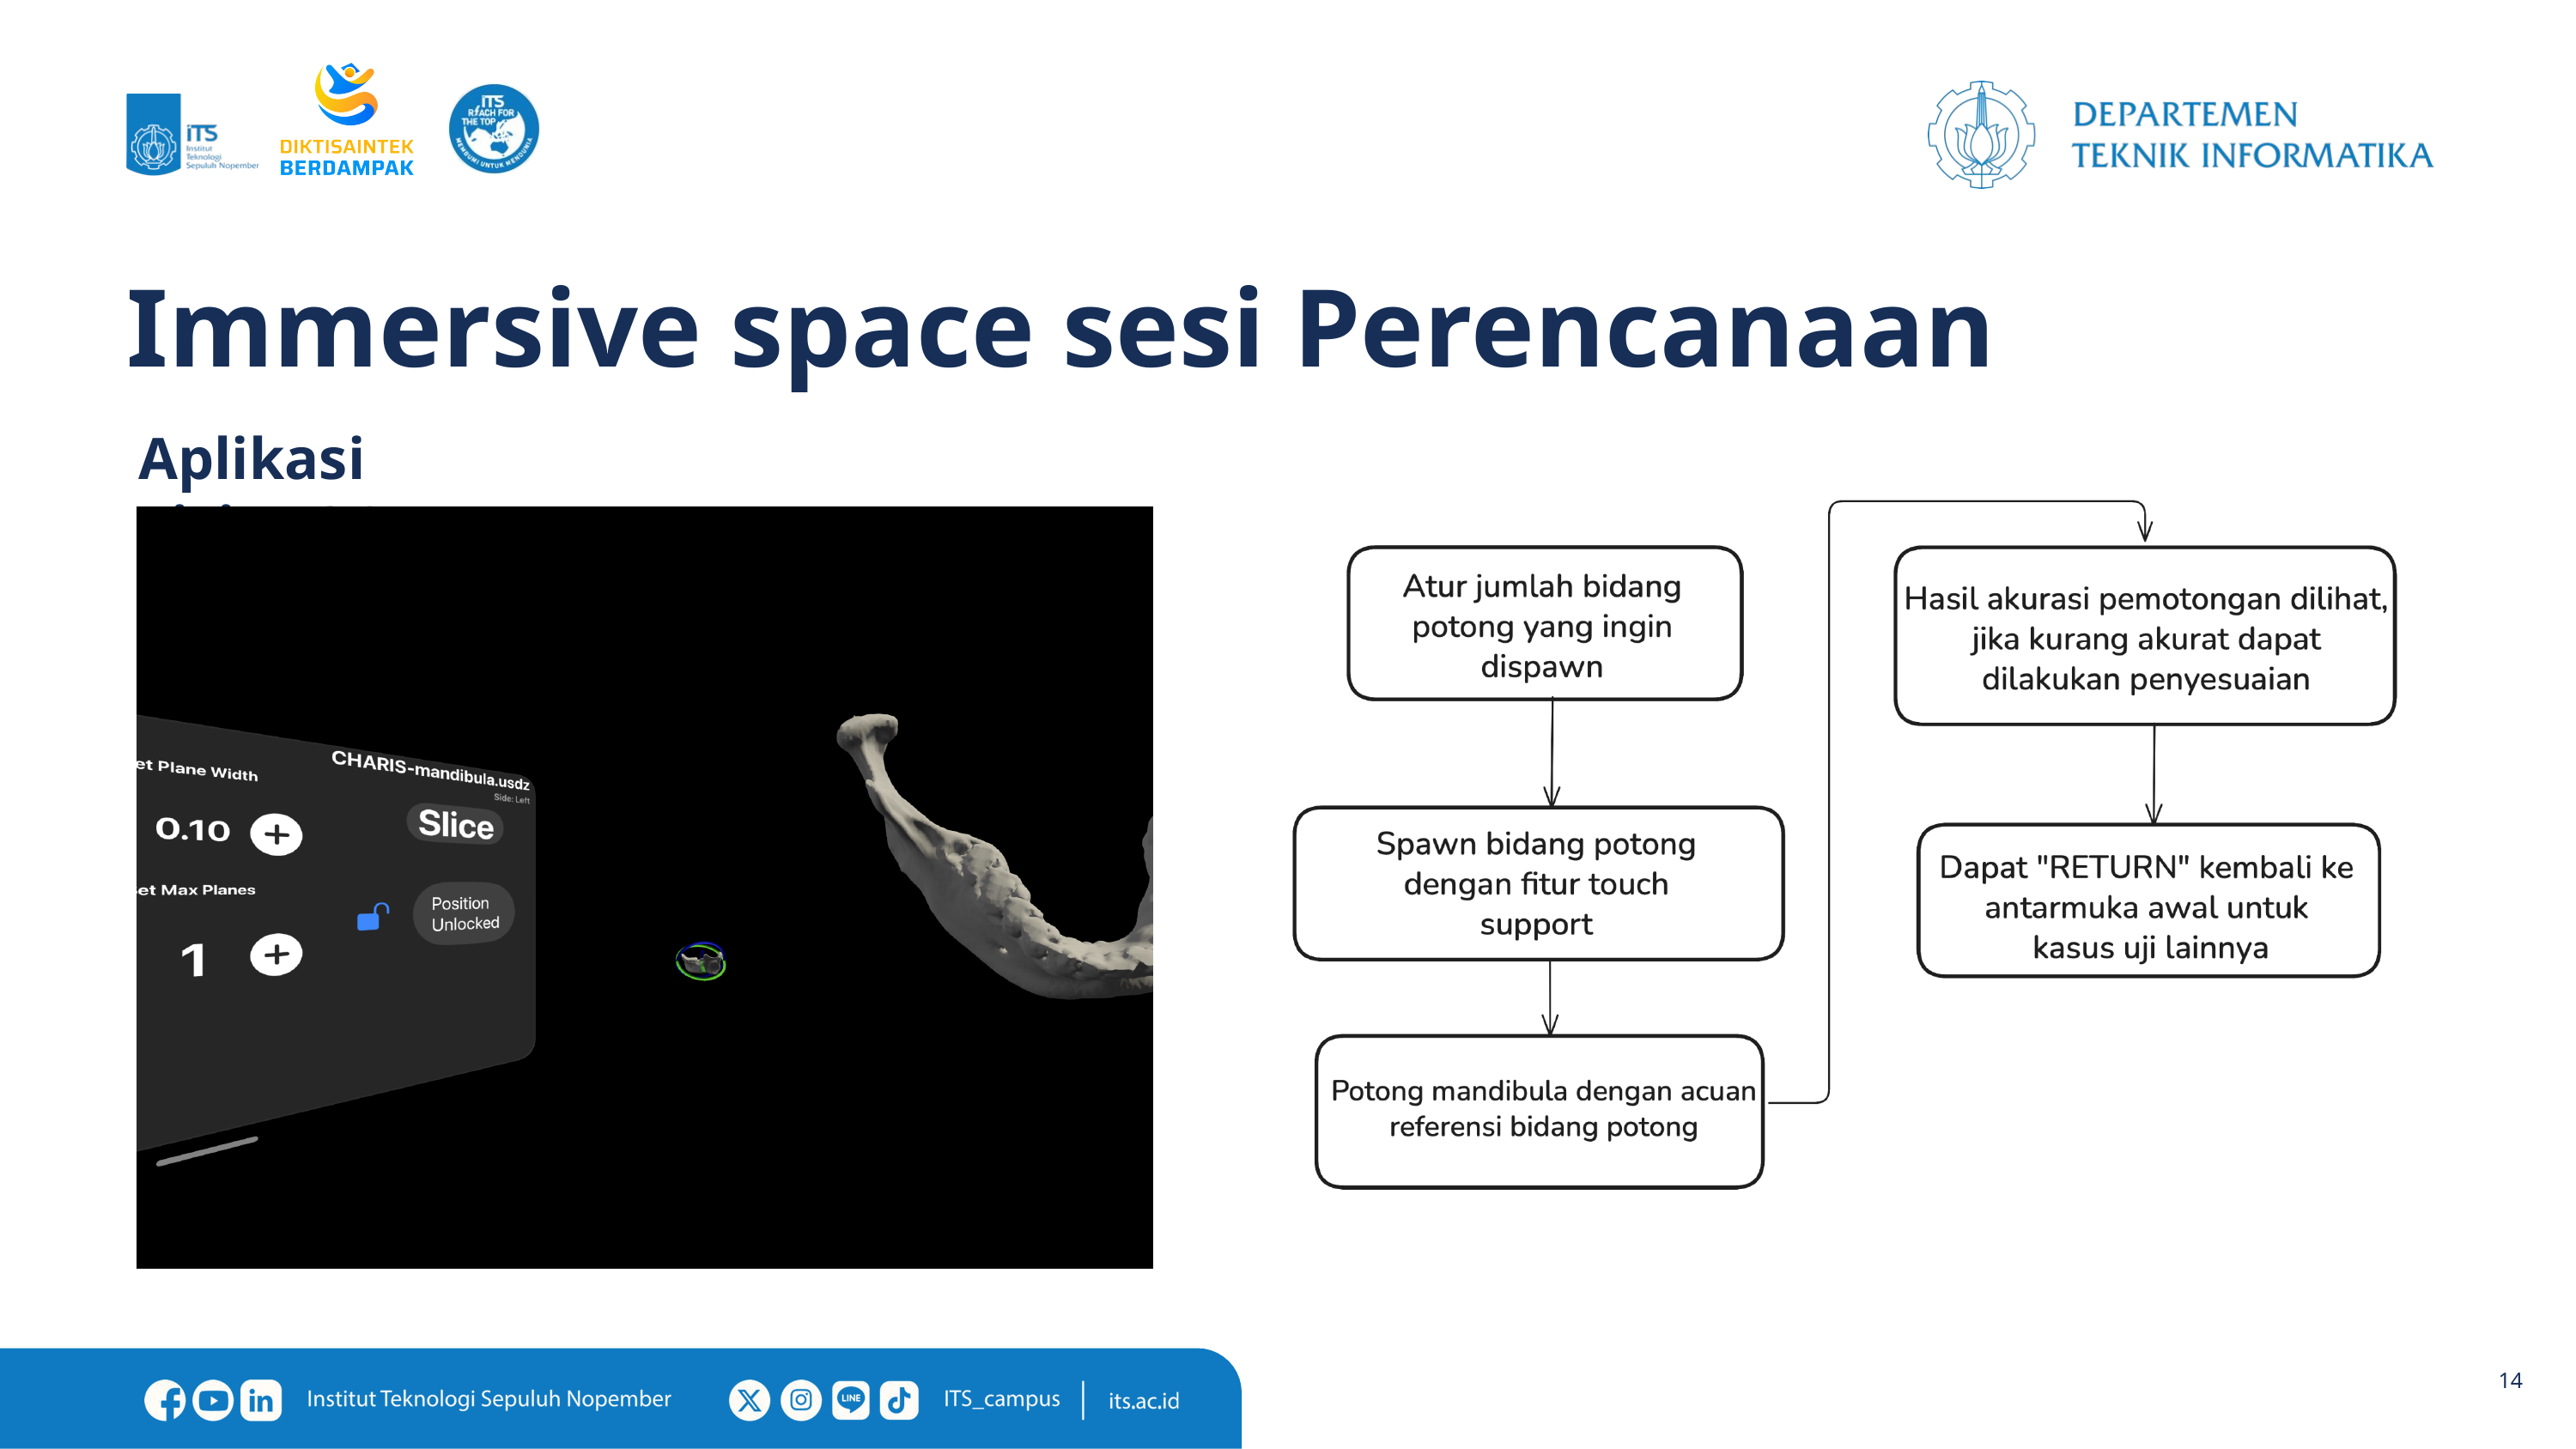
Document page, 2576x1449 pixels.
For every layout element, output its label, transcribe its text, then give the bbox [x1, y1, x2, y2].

picture [281, 63, 414, 175]
title Immersive space sesi Perencanaan [125, 258, 2087, 502]
picture [126, 94, 259, 176]
picture [1928, 81, 2447, 189]
picture [144, 1379, 1179, 1423]
picture [137, 506, 1153, 1269]
text_box Aplikasi visionOS [137, 420, 605, 506]
picture [447, 82, 541, 175]
slide_number ‹#› [2496, 1367, 2530, 1449]
picture [1285, 492, 2403, 1196]
